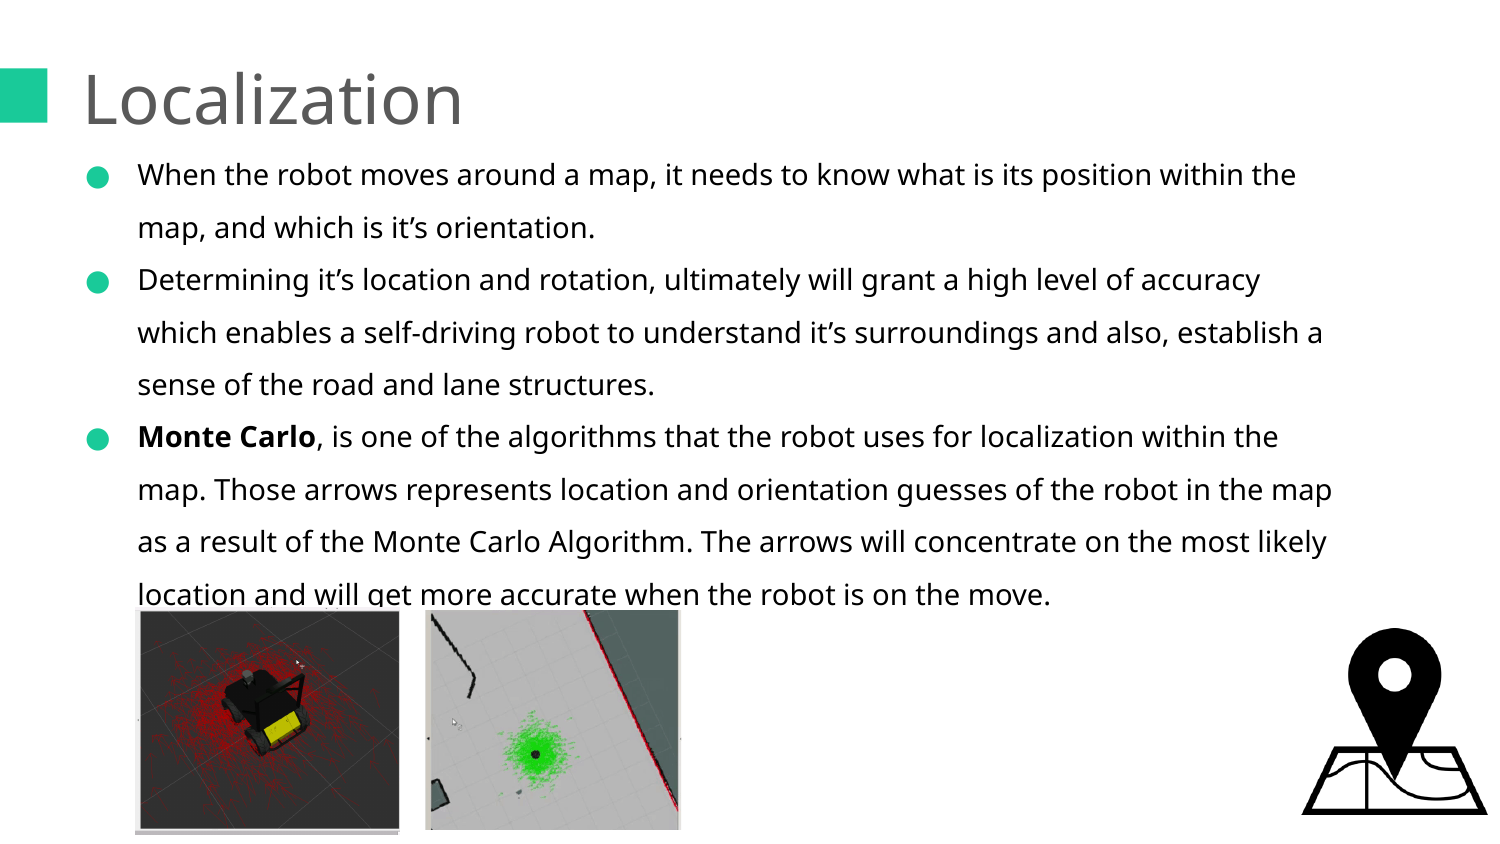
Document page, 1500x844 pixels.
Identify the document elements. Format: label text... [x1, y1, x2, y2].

text_box When the robot moves around a map, it needs to know what is its position within the map, and which is it’s orientation. Determining it’s location and rotation, ultimately will grant a high level of accuracy which enables a self-driving robot to understand it’s surroundings and also, establish a sense of the road and lane structures. Monte Carlo, is one of the algorithms that the robot uses for localization within the map. Those arrows represents location and orientation guesses of the robot in the map as a result of the Monte Carlo Algorithm. The arrows will concentrate on the most likely location and will get more accurate when the robot is on the move. [47, 124, 1360, 815]
text_box [0, 68, 48, 123]
picture [134, 607, 401, 835]
picture [425, 609, 682, 830]
picture [1300, 628, 1488, 816]
text_box Localization [82, 55, 832, 124]
